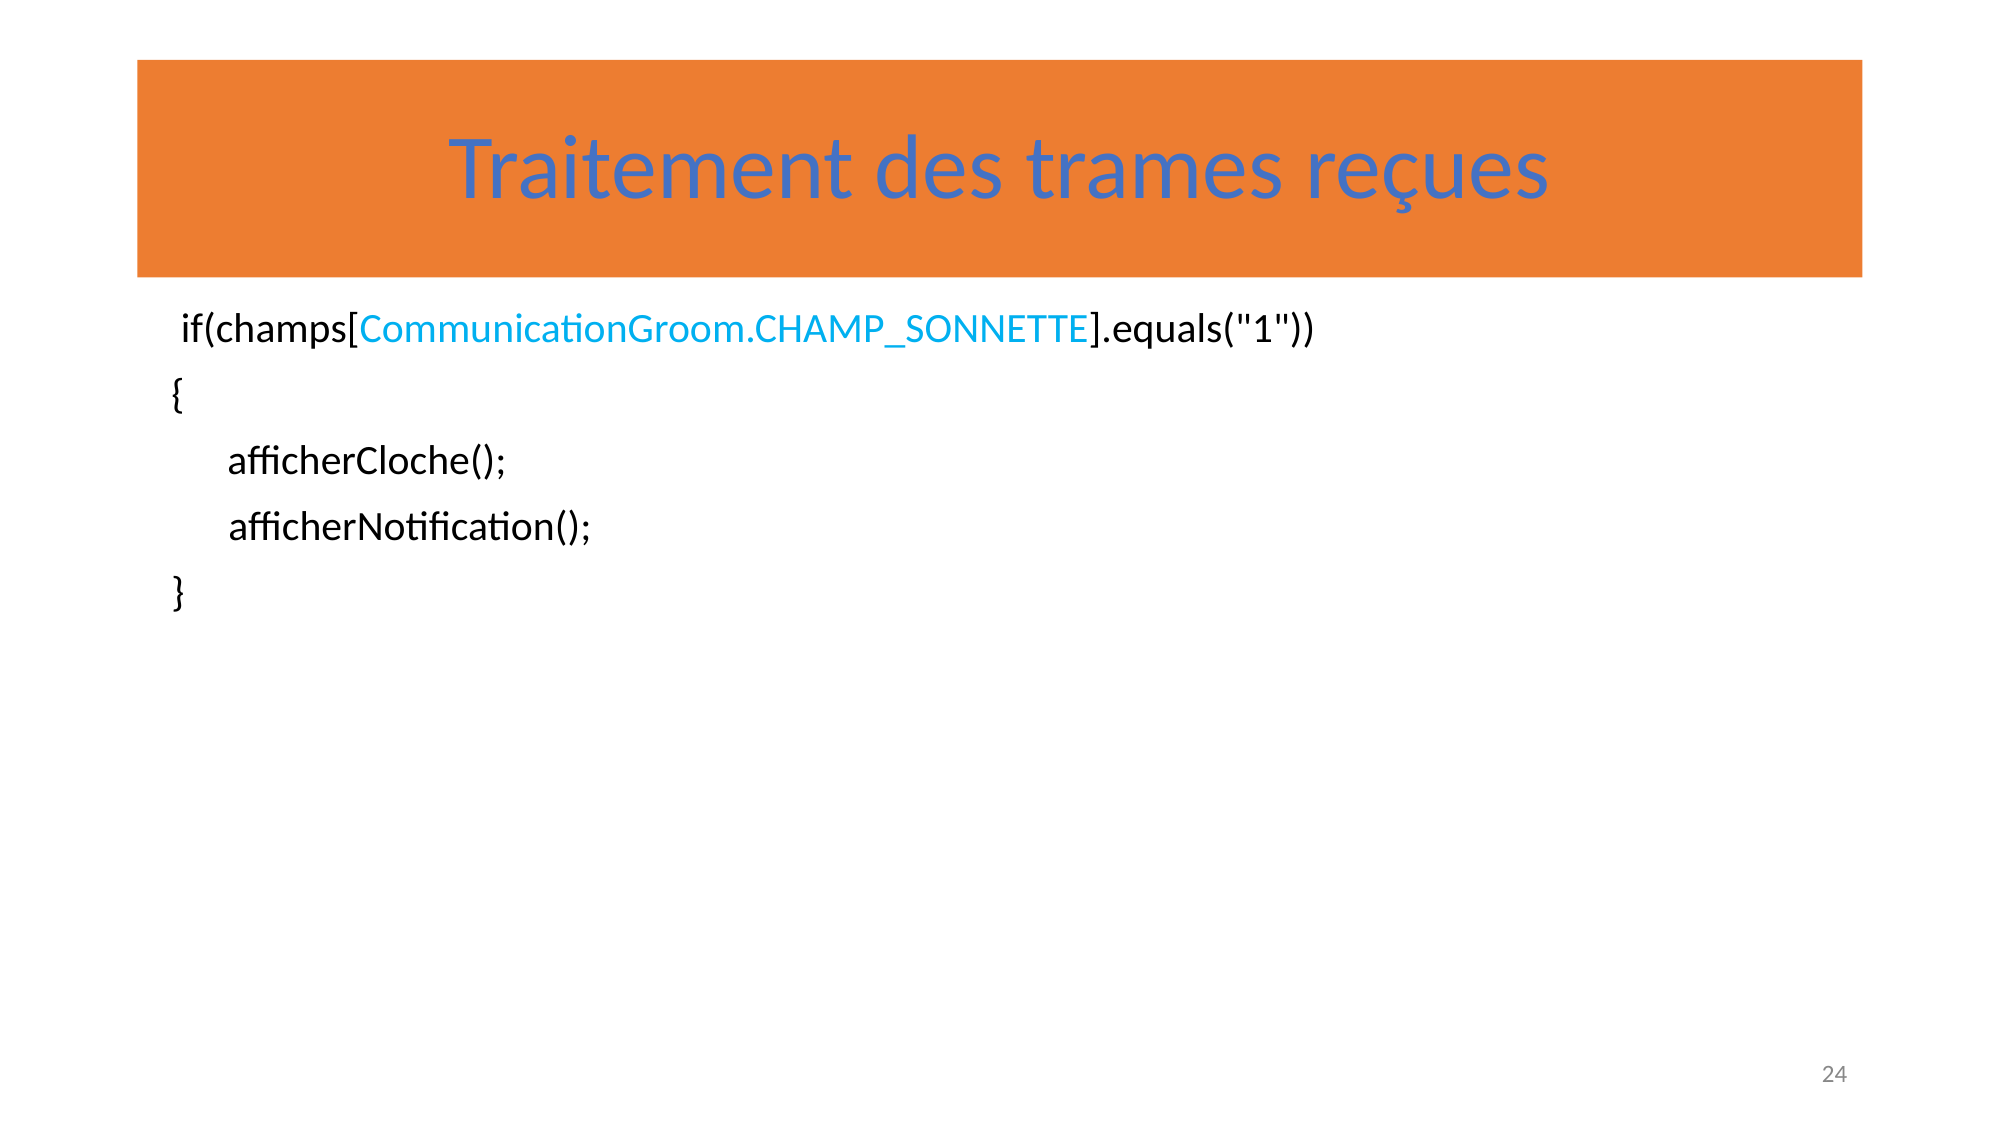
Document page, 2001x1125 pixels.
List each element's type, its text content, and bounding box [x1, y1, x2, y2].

slide_number ‹#› [1412, 1042, 1863, 1103]
list if(champs[CommunicationGroom.CHAMP_SONNETTE].equals("1")) { afficherCloche(); afficherNotification(); } [137, 299, 1863, 1014]
title Traitement des trames reçues [137, 59, 1863, 278]
